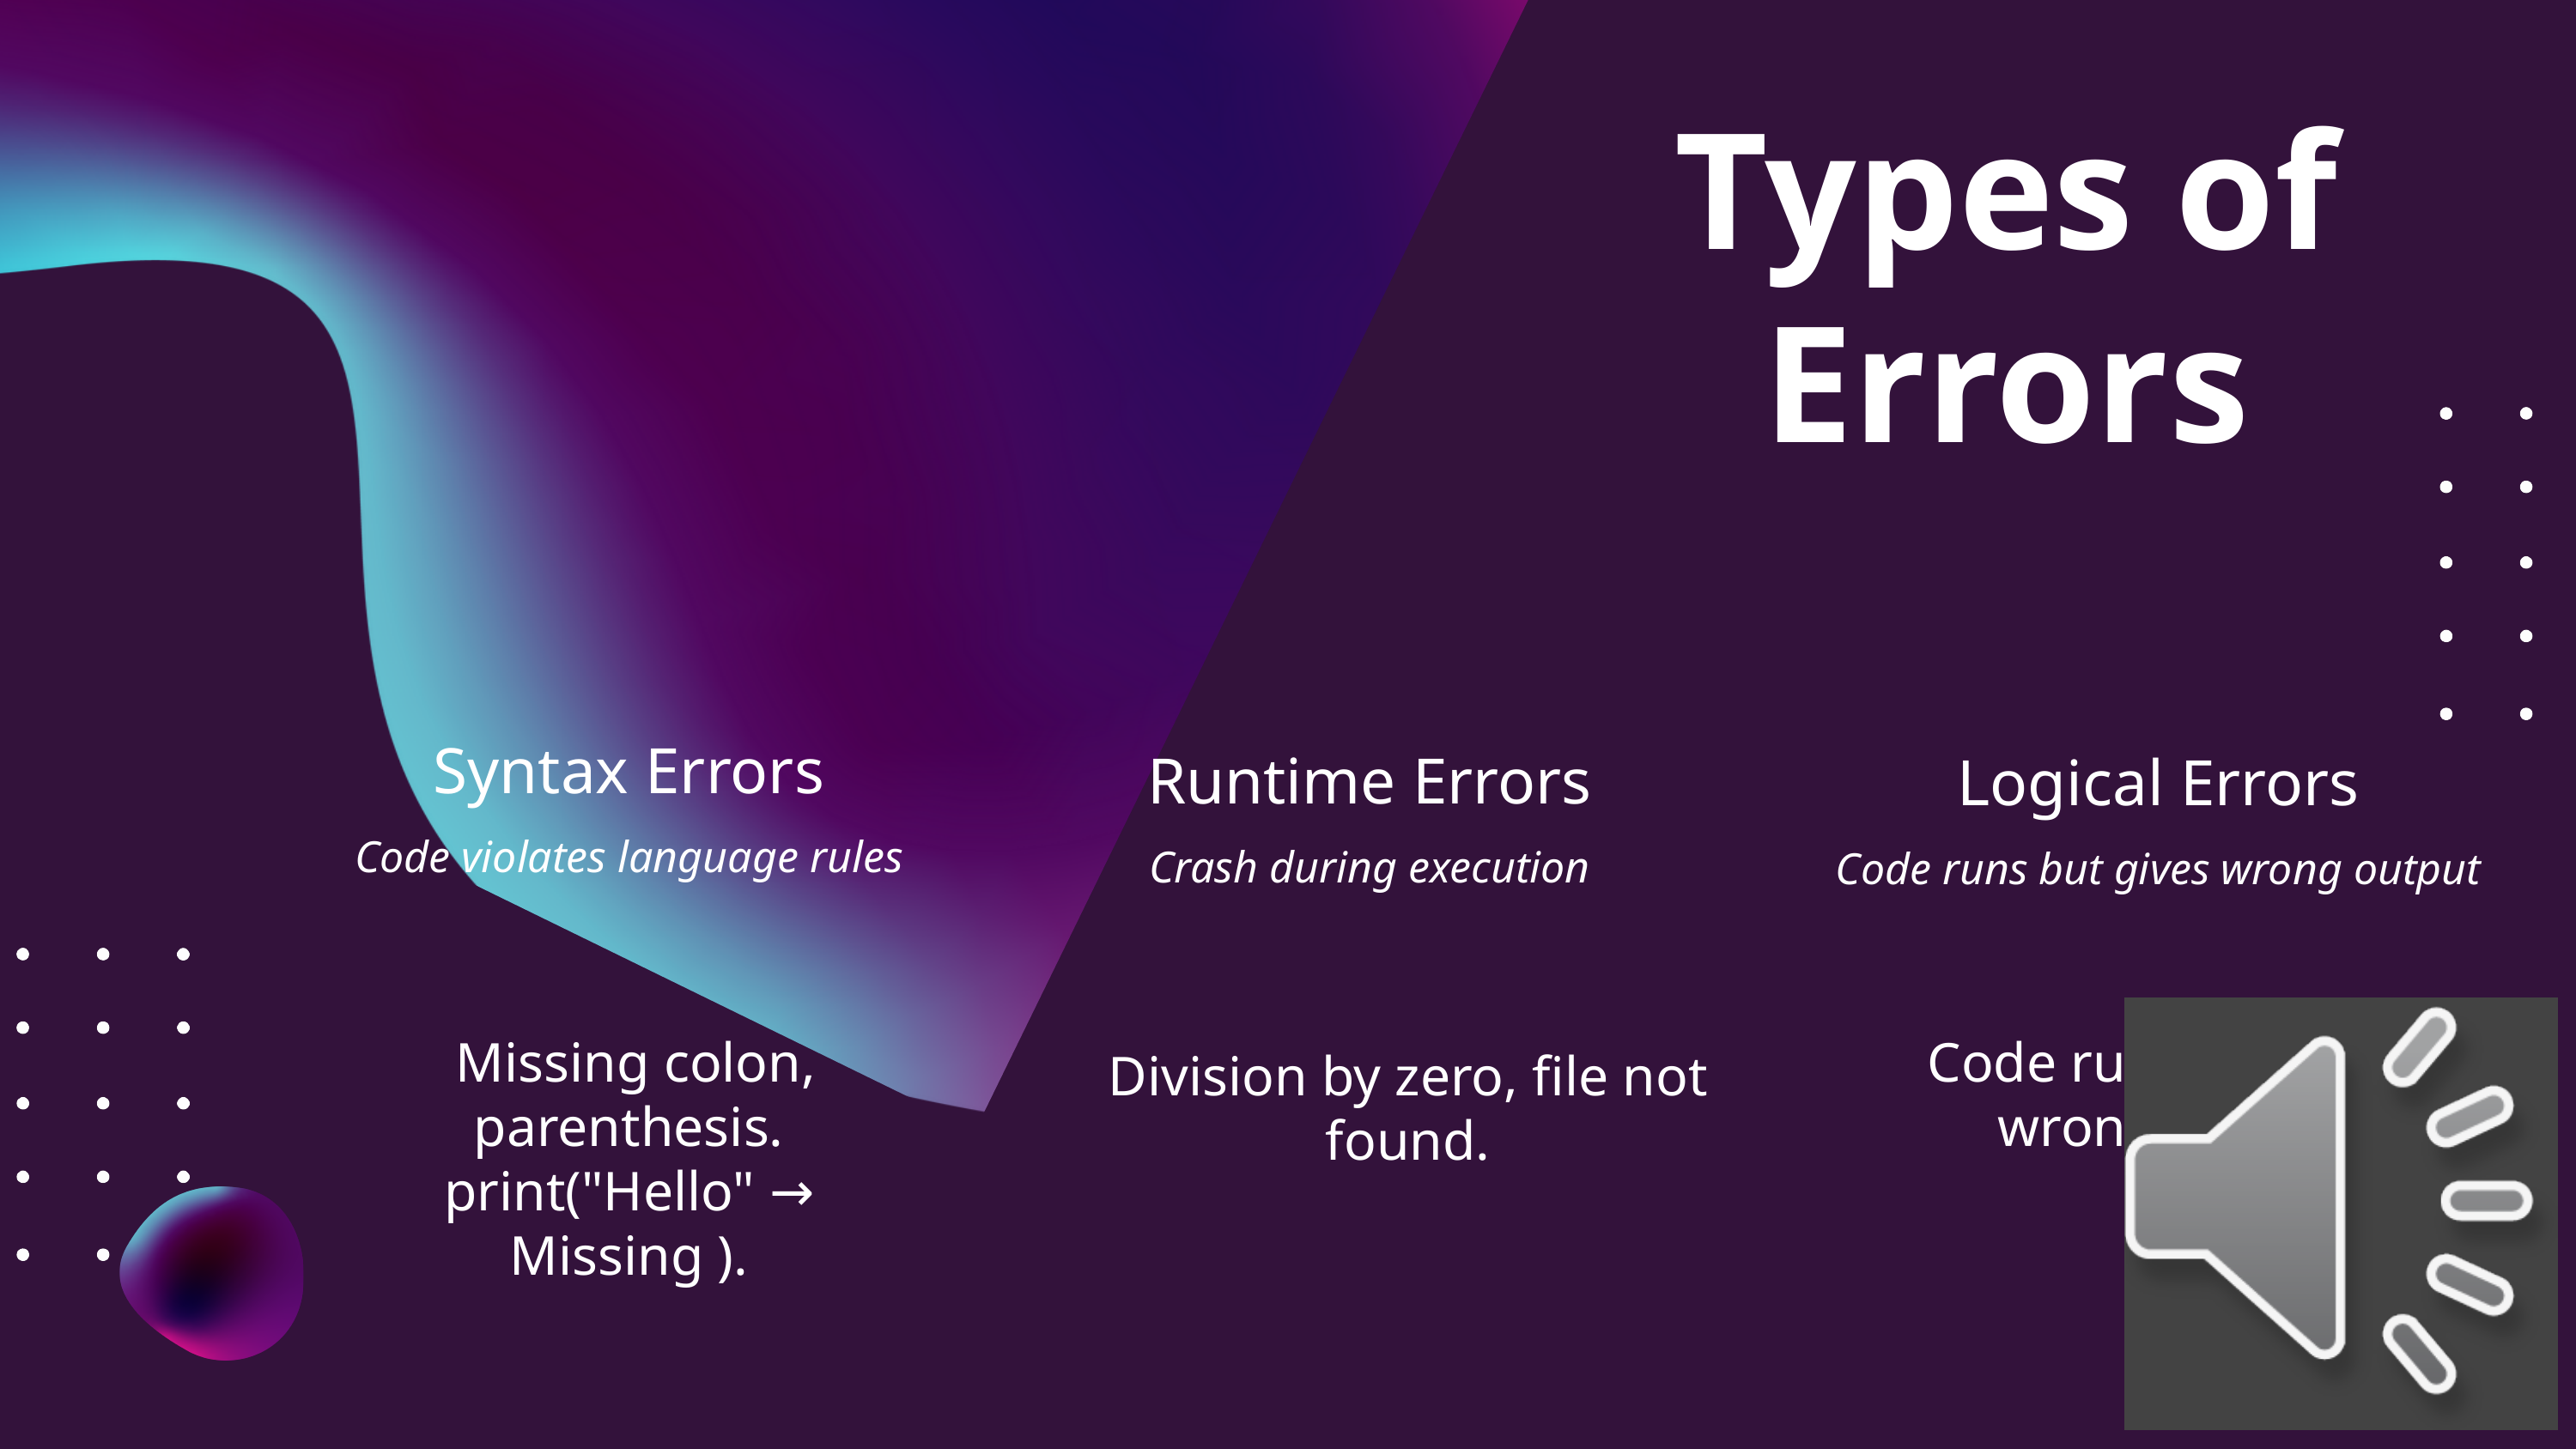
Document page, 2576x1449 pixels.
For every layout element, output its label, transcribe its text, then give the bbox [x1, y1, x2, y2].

text_box [0, 943, 195, 1265]
text_box [0, 0, 1528, 1130]
text_box [119, 1186, 304, 1361]
picture [2123, 996, 2560, 1432]
text_box Types of Errors [1516, 88, 2495, 475]
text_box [1063, 741, 1753, 1107]
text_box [323, 731, 935, 1159]
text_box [1821, 743, 2516, 1159]
text_box [2431, 402, 2576, 724]
